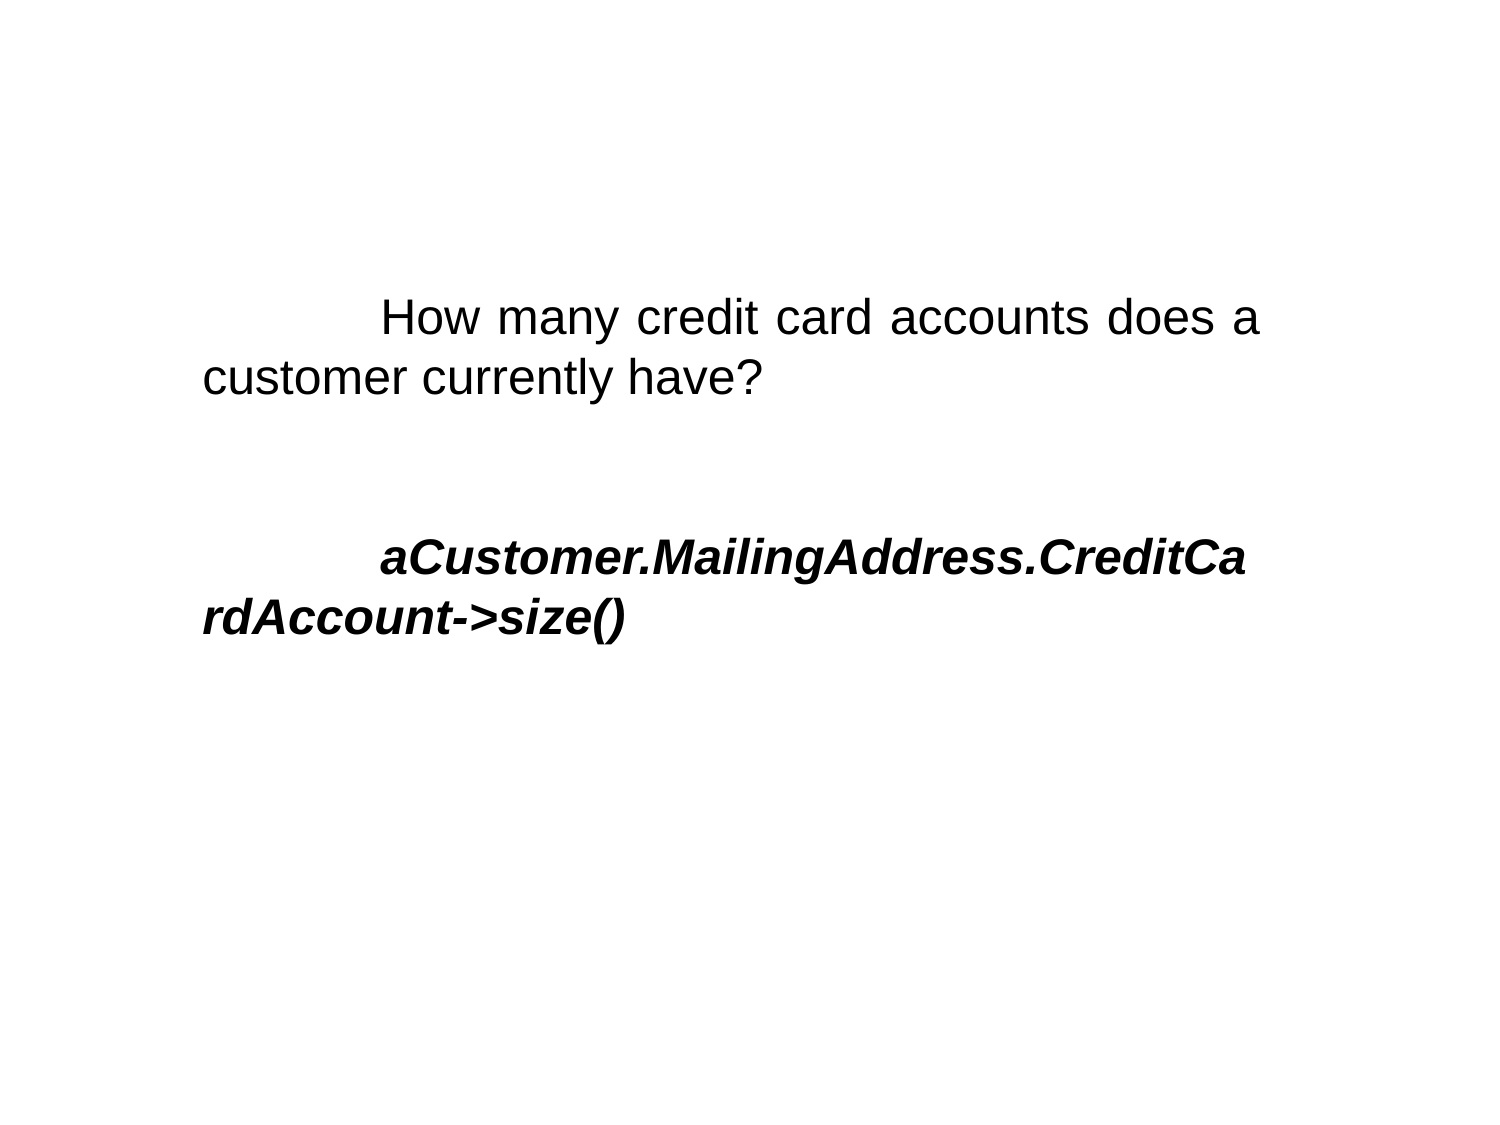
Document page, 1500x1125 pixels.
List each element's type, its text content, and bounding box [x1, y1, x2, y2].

text_box How many credit card accounts does a customer currently have? aCustomer.MailingAddress.CreditCardAccount->size() [187, 276, 1275, 652]
